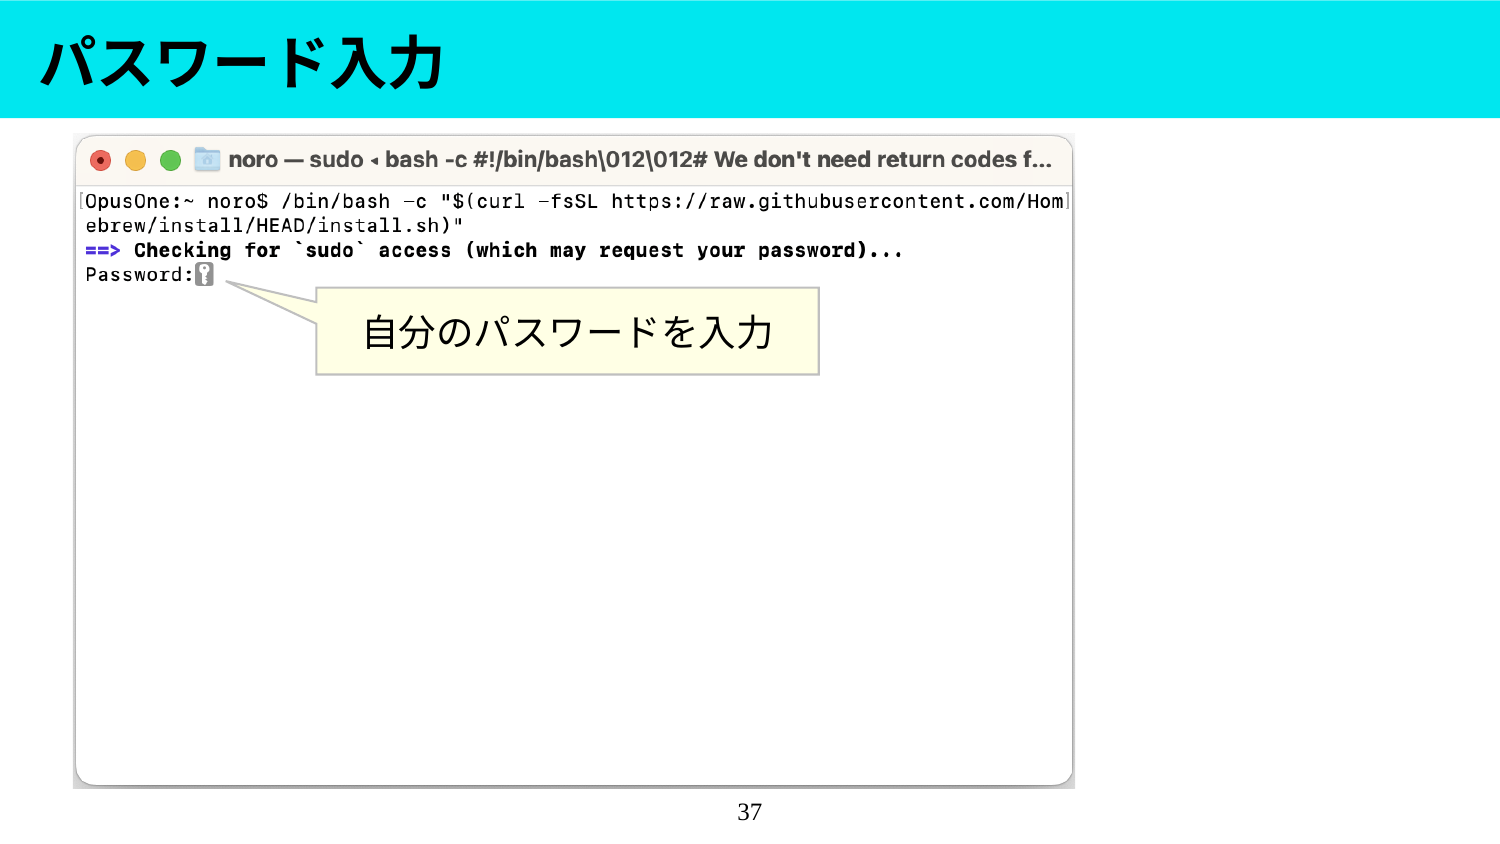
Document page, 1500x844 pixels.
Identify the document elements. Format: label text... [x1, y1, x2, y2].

picture [72, 133, 1076, 789]
slide_number 37 [705, 789, 795, 832]
title パスワード入力 [38, 0, 1136, 113]
